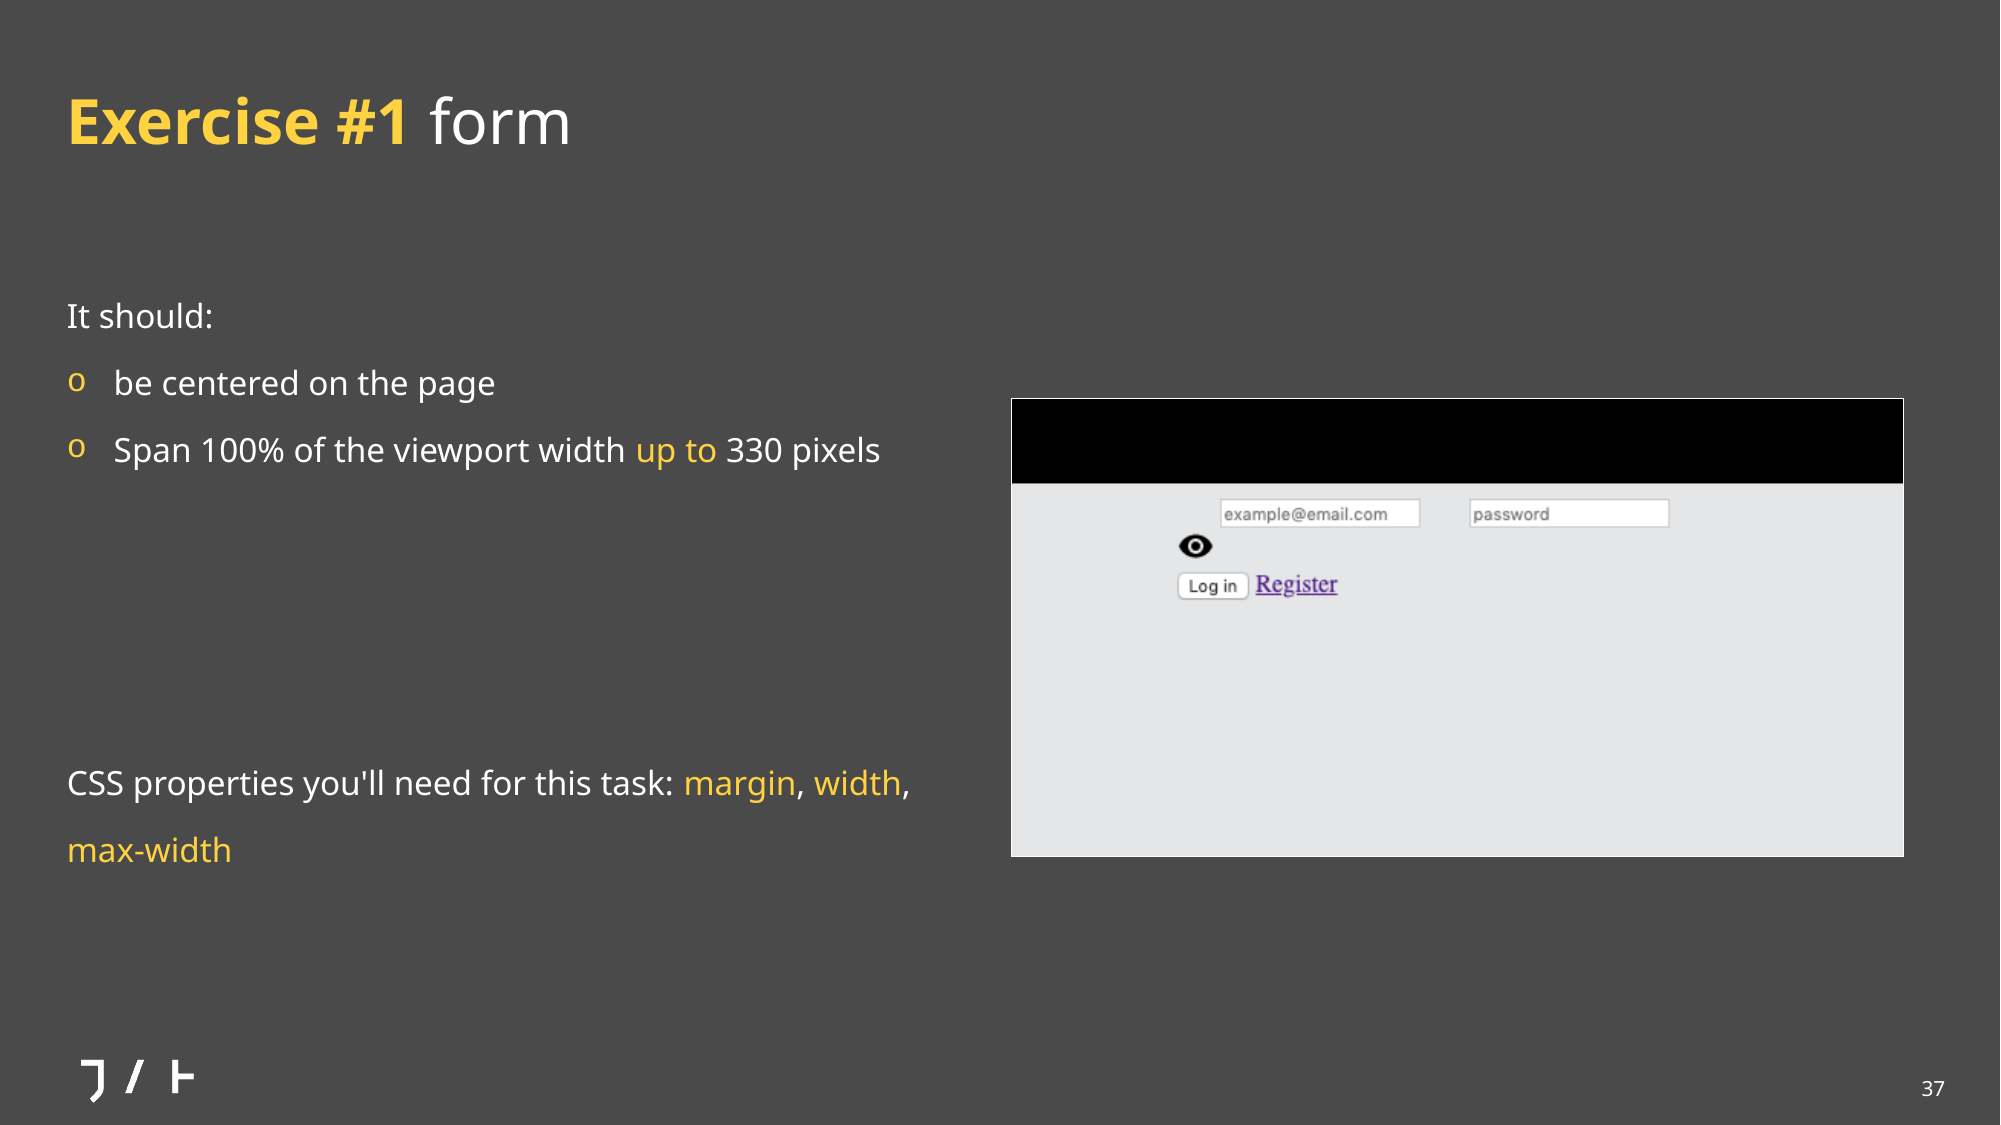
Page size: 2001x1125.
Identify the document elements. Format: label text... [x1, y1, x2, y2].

slide_number 37 [1903, 1070, 1963, 1110]
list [1011, 398, 1904, 857]
list It should: be centered on the page Span 100% of the viewport width up to 330 pixels CSS properties you'll need for this task: margin, width, max-width [66, 261, 960, 995]
picture [66, 1041, 205, 1115]
title Exercise #1 form [66, 55, 1904, 157]
